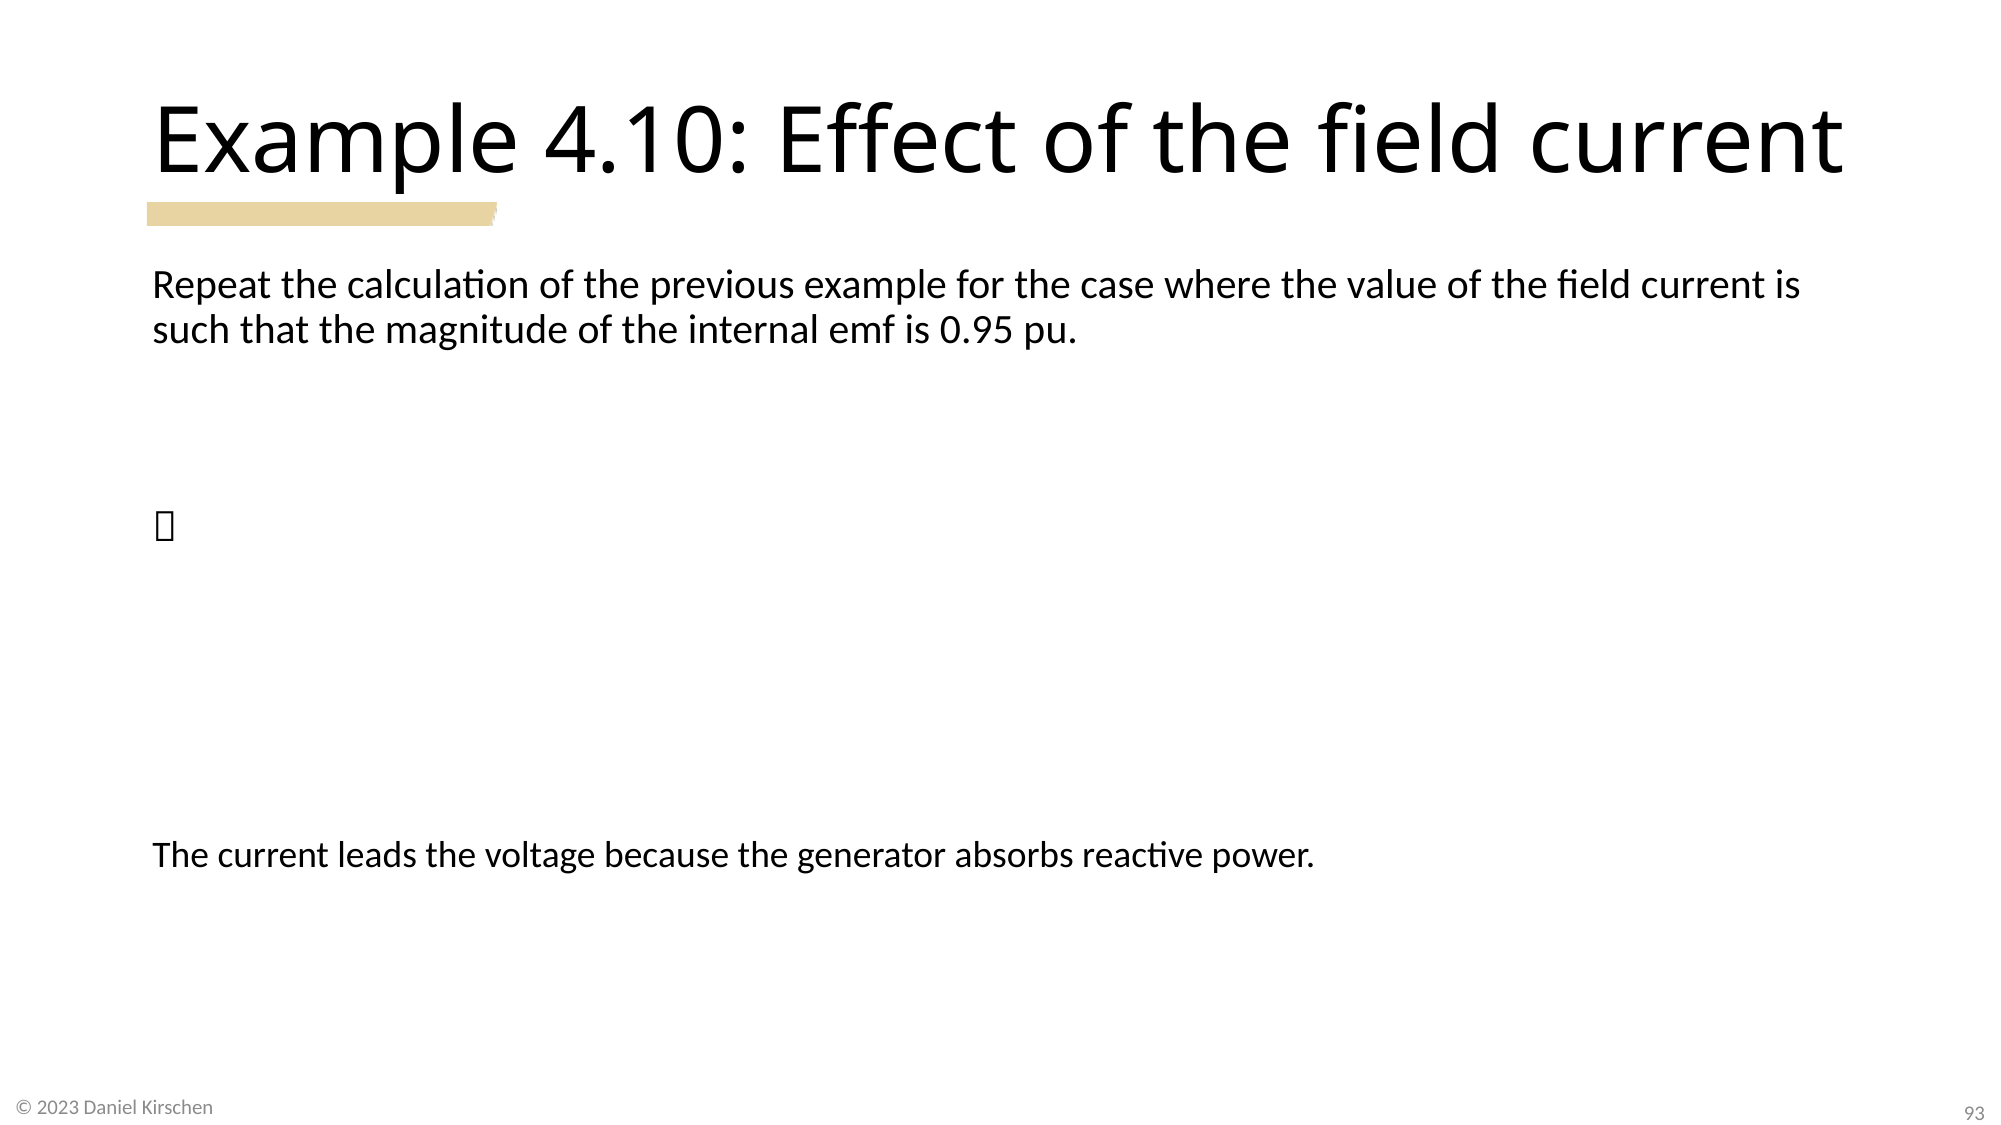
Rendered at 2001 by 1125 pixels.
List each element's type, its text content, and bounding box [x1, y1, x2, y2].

slide_number © 2023 Daniel Kirschen [0, 1080, 517, 1125]
title Example 4.10: Effect of the field current [137, 59, 1863, 226]
slide_number 93 [1550, 1088, 2000, 1125]
